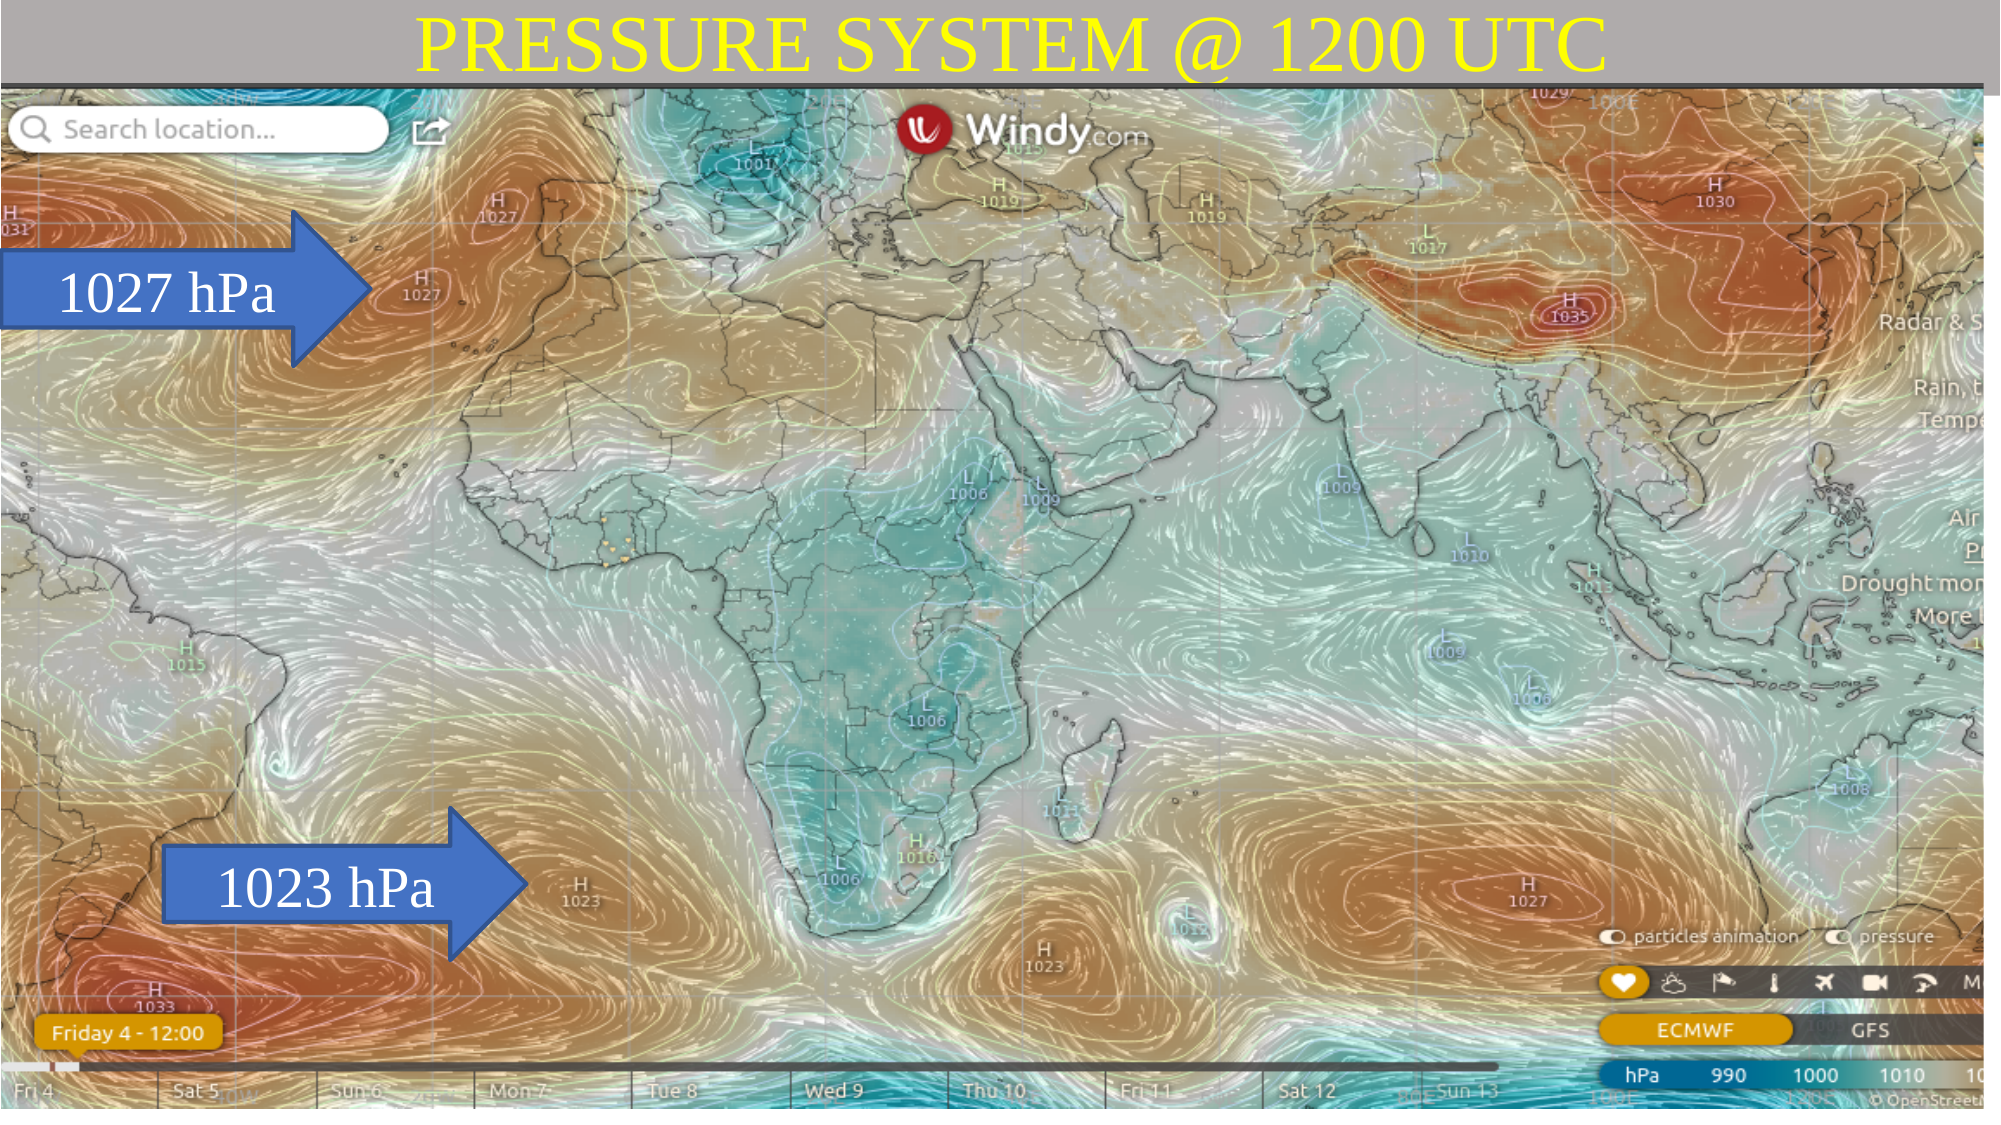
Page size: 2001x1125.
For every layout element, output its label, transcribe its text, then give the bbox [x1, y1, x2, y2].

title PRESSURE SYSTEM @ 1200 UTC [1, 0, 2000, 96]
picture [0, 83, 1984, 1109]
